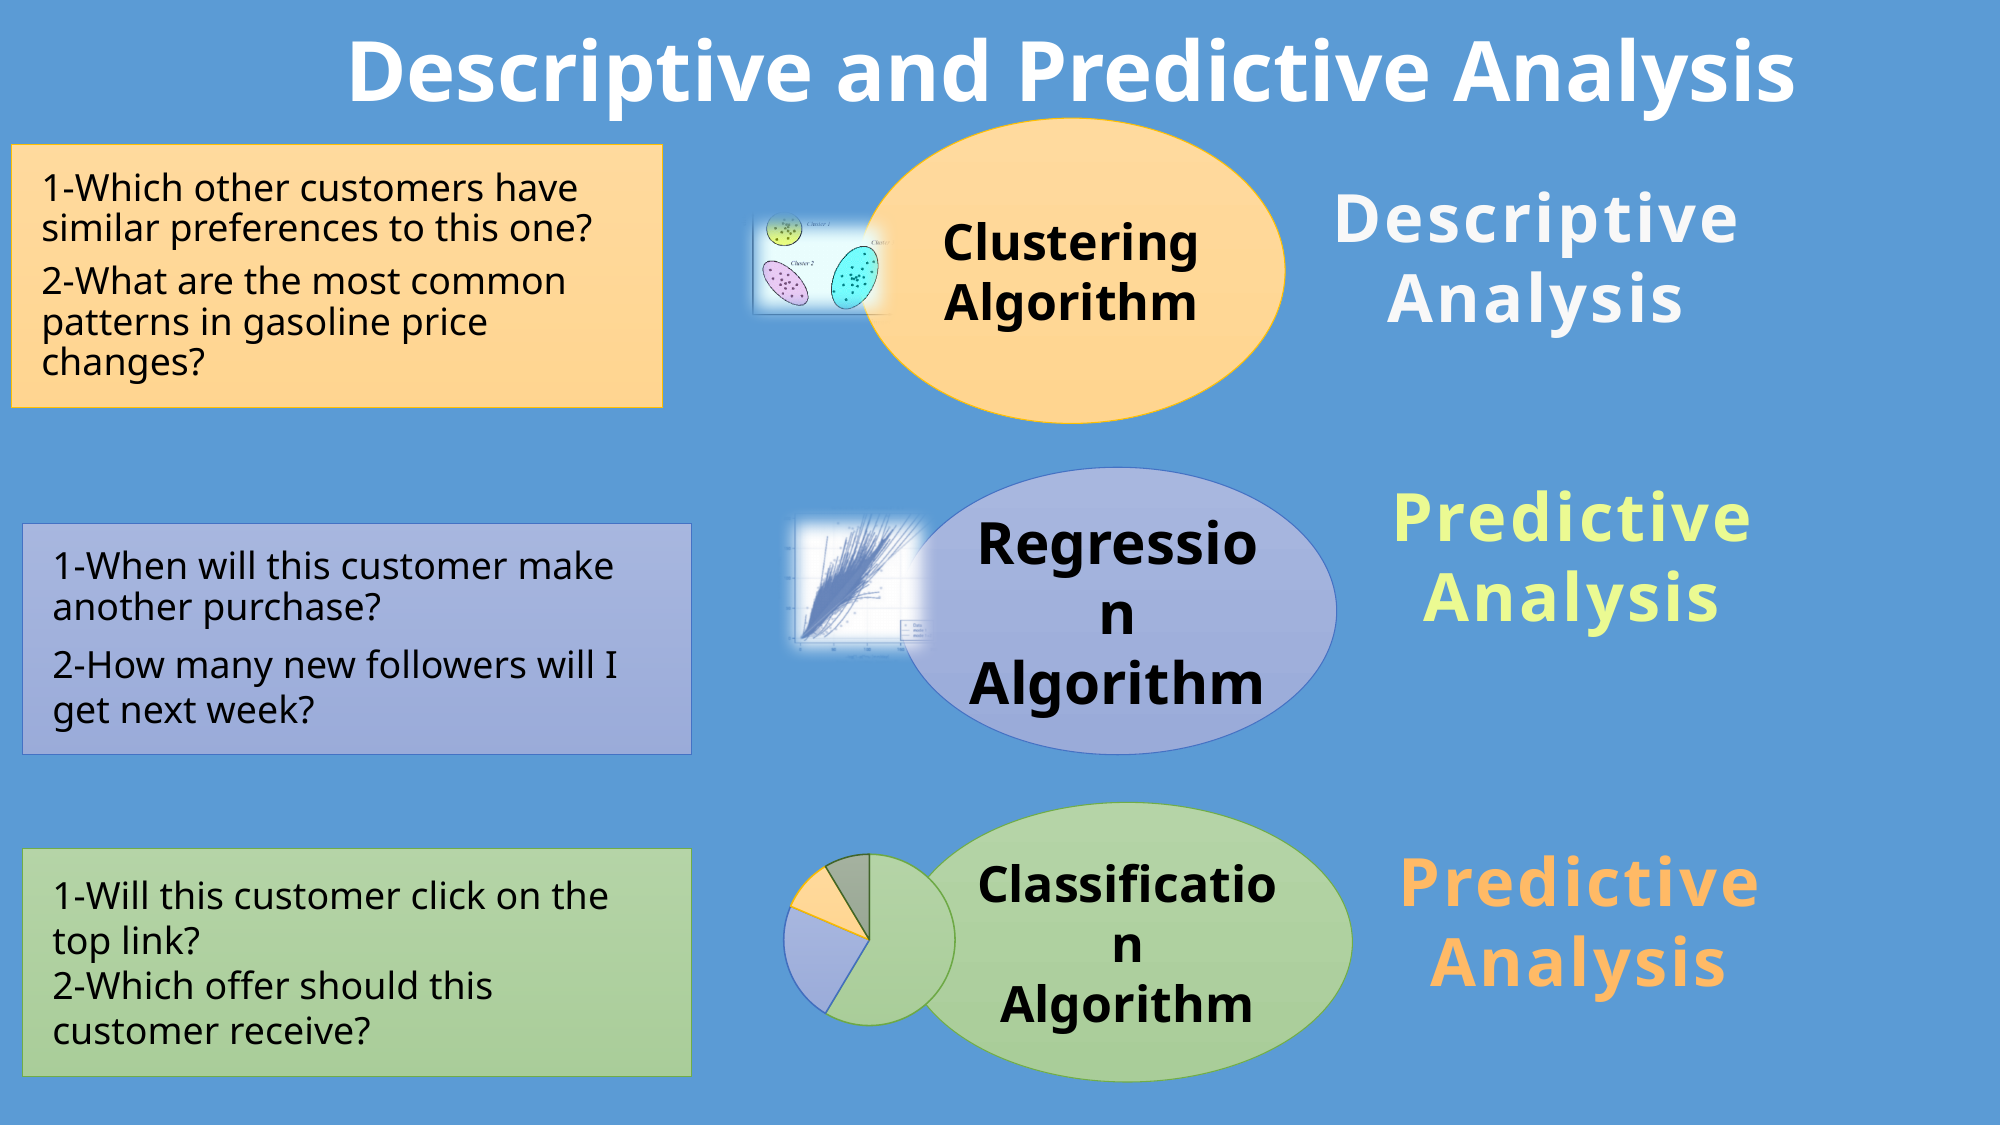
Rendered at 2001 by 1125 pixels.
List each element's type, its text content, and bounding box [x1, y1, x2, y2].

text_box Classification Algorithm [970, 801, 1327, 1083]
text_box Descriptive Analysis [1317, 168, 1755, 344]
text_box Clustering Algorithm [872, 144, 1286, 424]
picture [776, 505, 940, 665]
text_box Regression Algorithm [913, 466, 1338, 756]
text_box 1-Which other customers have similar preferences to this one? 2-What are the most common patterns in gasoline price changes? [11, 144, 663, 408]
text_box 1-When will this customer make another purchase? 2-How many new followers will I get next week? [22, 523, 692, 755]
text_box Descriptive and Predictive Analysis [315, 5, 1829, 144]
chart [738, 825, 1026, 1043]
text_box Predictive Analysis [1285, 832, 1874, 1008]
text_box 1-Will this customer click on the top link? 2-Which offer should this customer receive? [22, 848, 692, 1077]
text_box Predictive Analysis [1376, 467, 1769, 643]
picture [738, 208, 899, 327]
